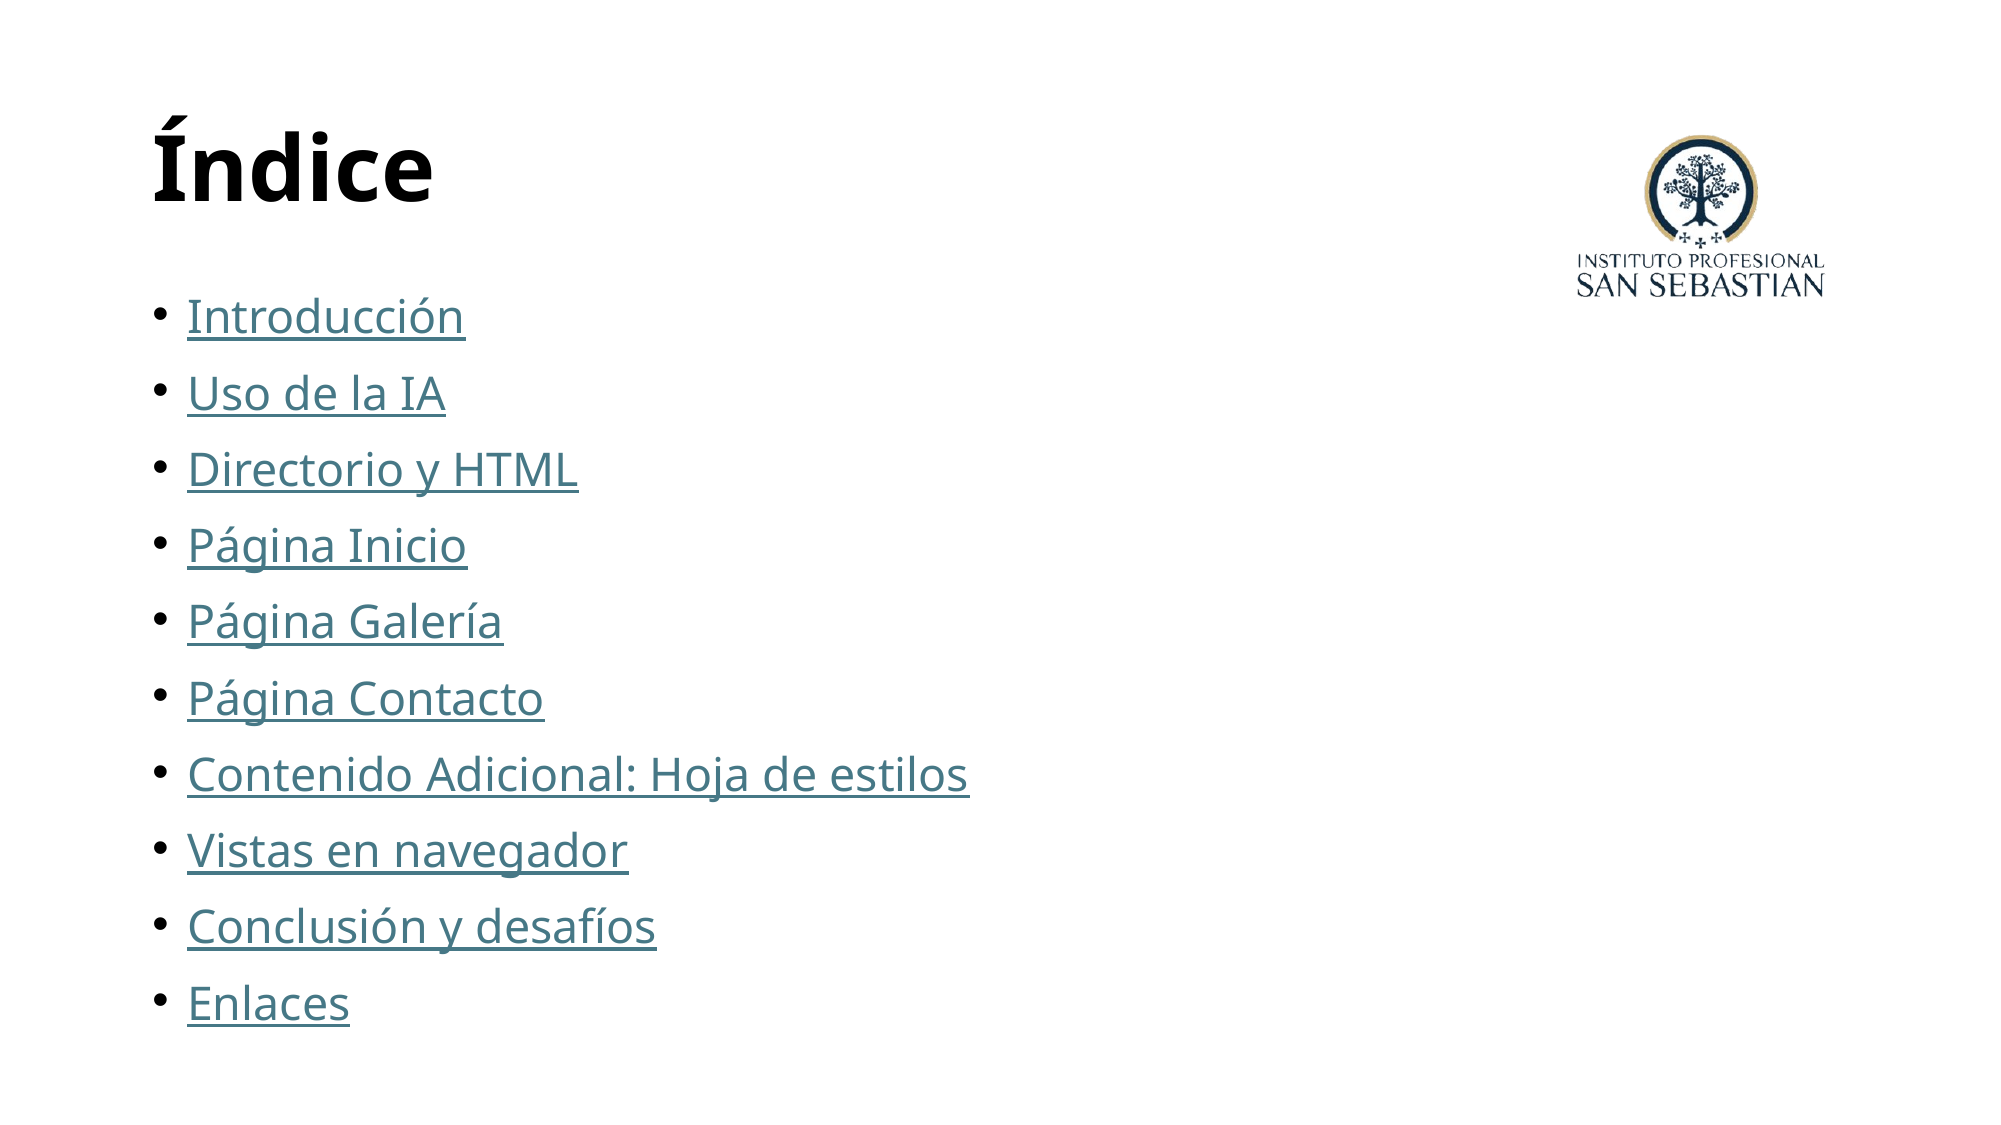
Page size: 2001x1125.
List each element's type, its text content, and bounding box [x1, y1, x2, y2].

list Introducción Uso de la IA Directorio y HTML Página Inicio Página Galería Página Contacto Contenido Adicional: Hoja de estilos Vistas en navegador Conclusión y desafíos Enlaces [137, 280, 1854, 1042]
title Índice [137, 64, 1502, 280]
picture [1545, 65, 1856, 380]
